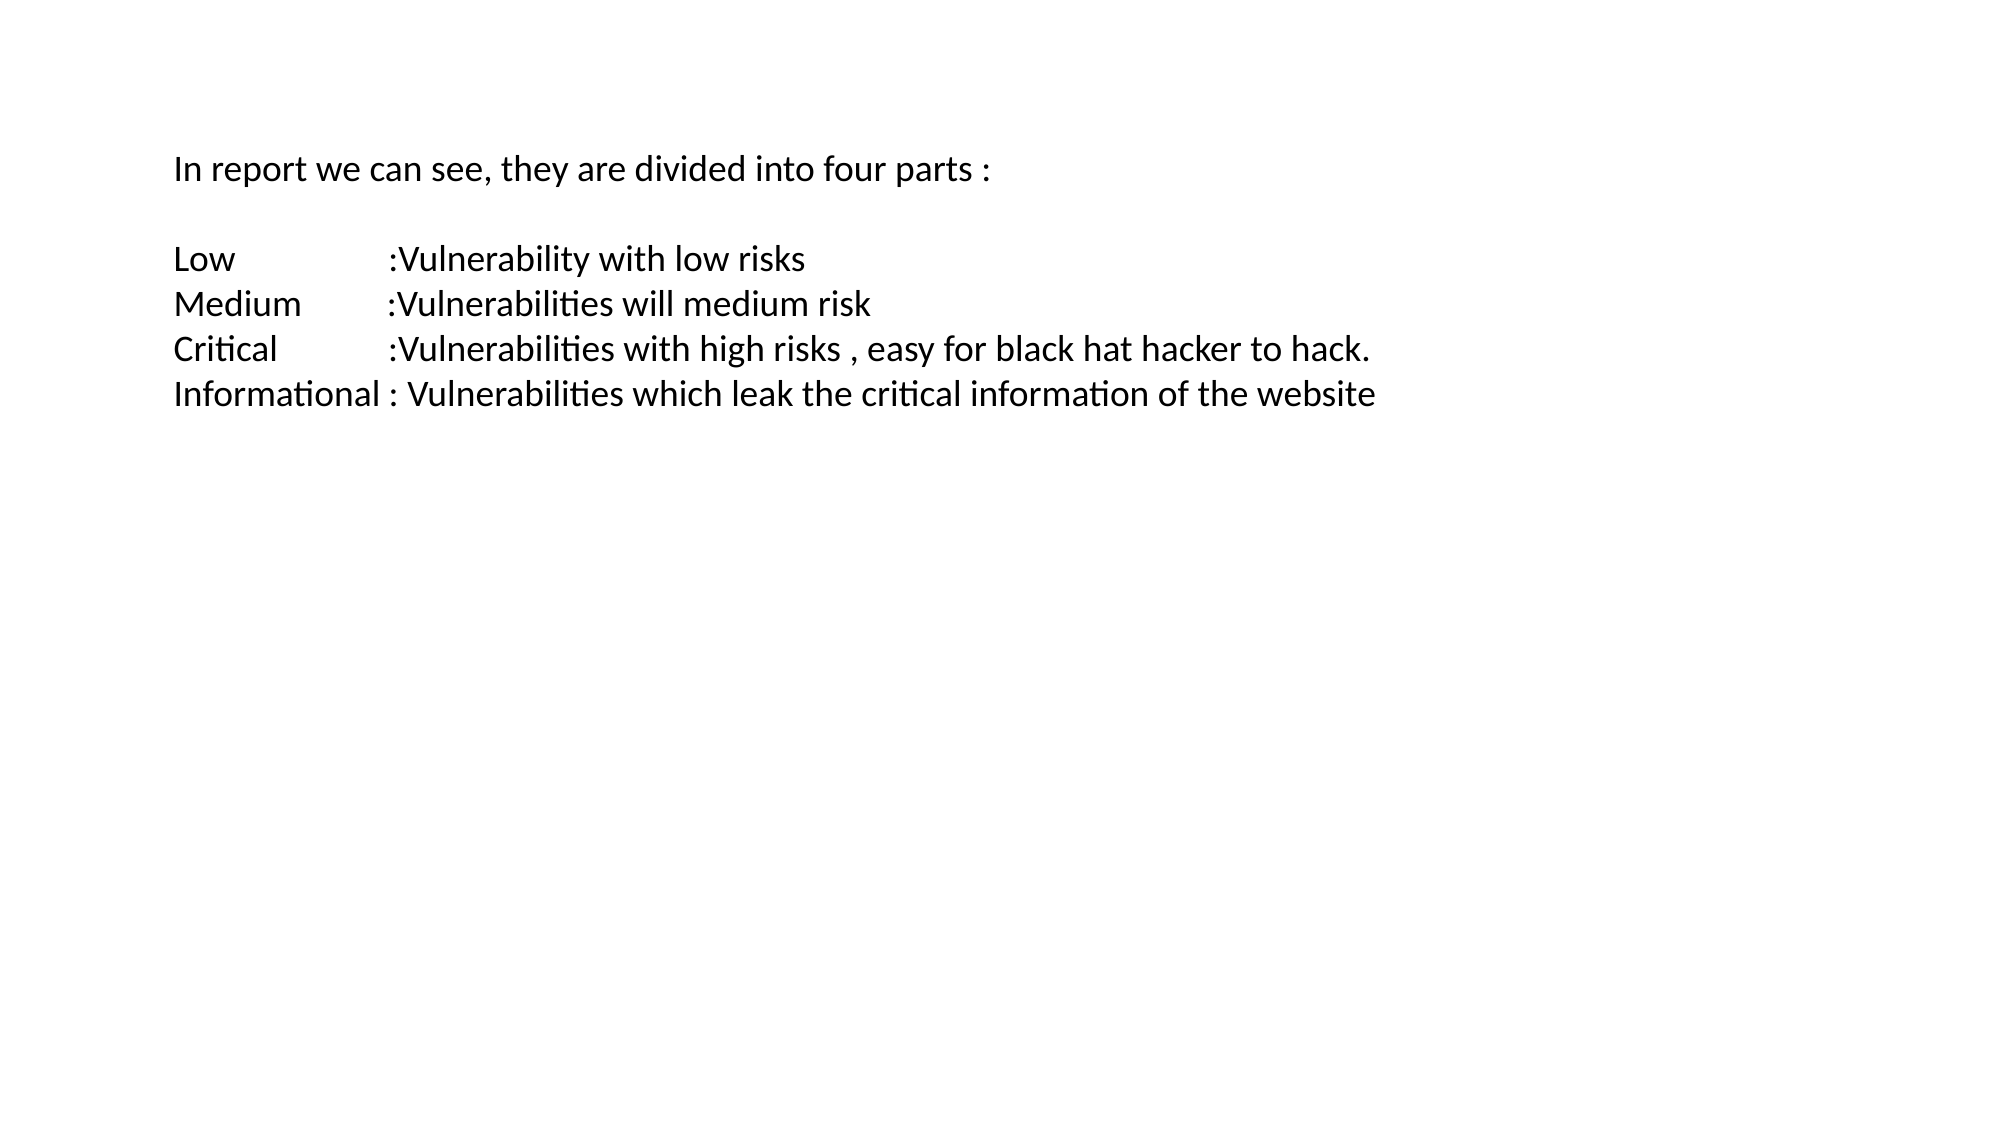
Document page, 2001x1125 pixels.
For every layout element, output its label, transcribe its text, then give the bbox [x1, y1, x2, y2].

text_box In report we can see, they are divided into four parts : Low :Vulnerability with low risks Medium :Vulnerabilities will medium risk Critical :Vulnerabilities with high risks , easy for black hat hacker to hack. Informational : Vulnerabilities which leak the critical information of the website [158, 136, 1879, 467]
